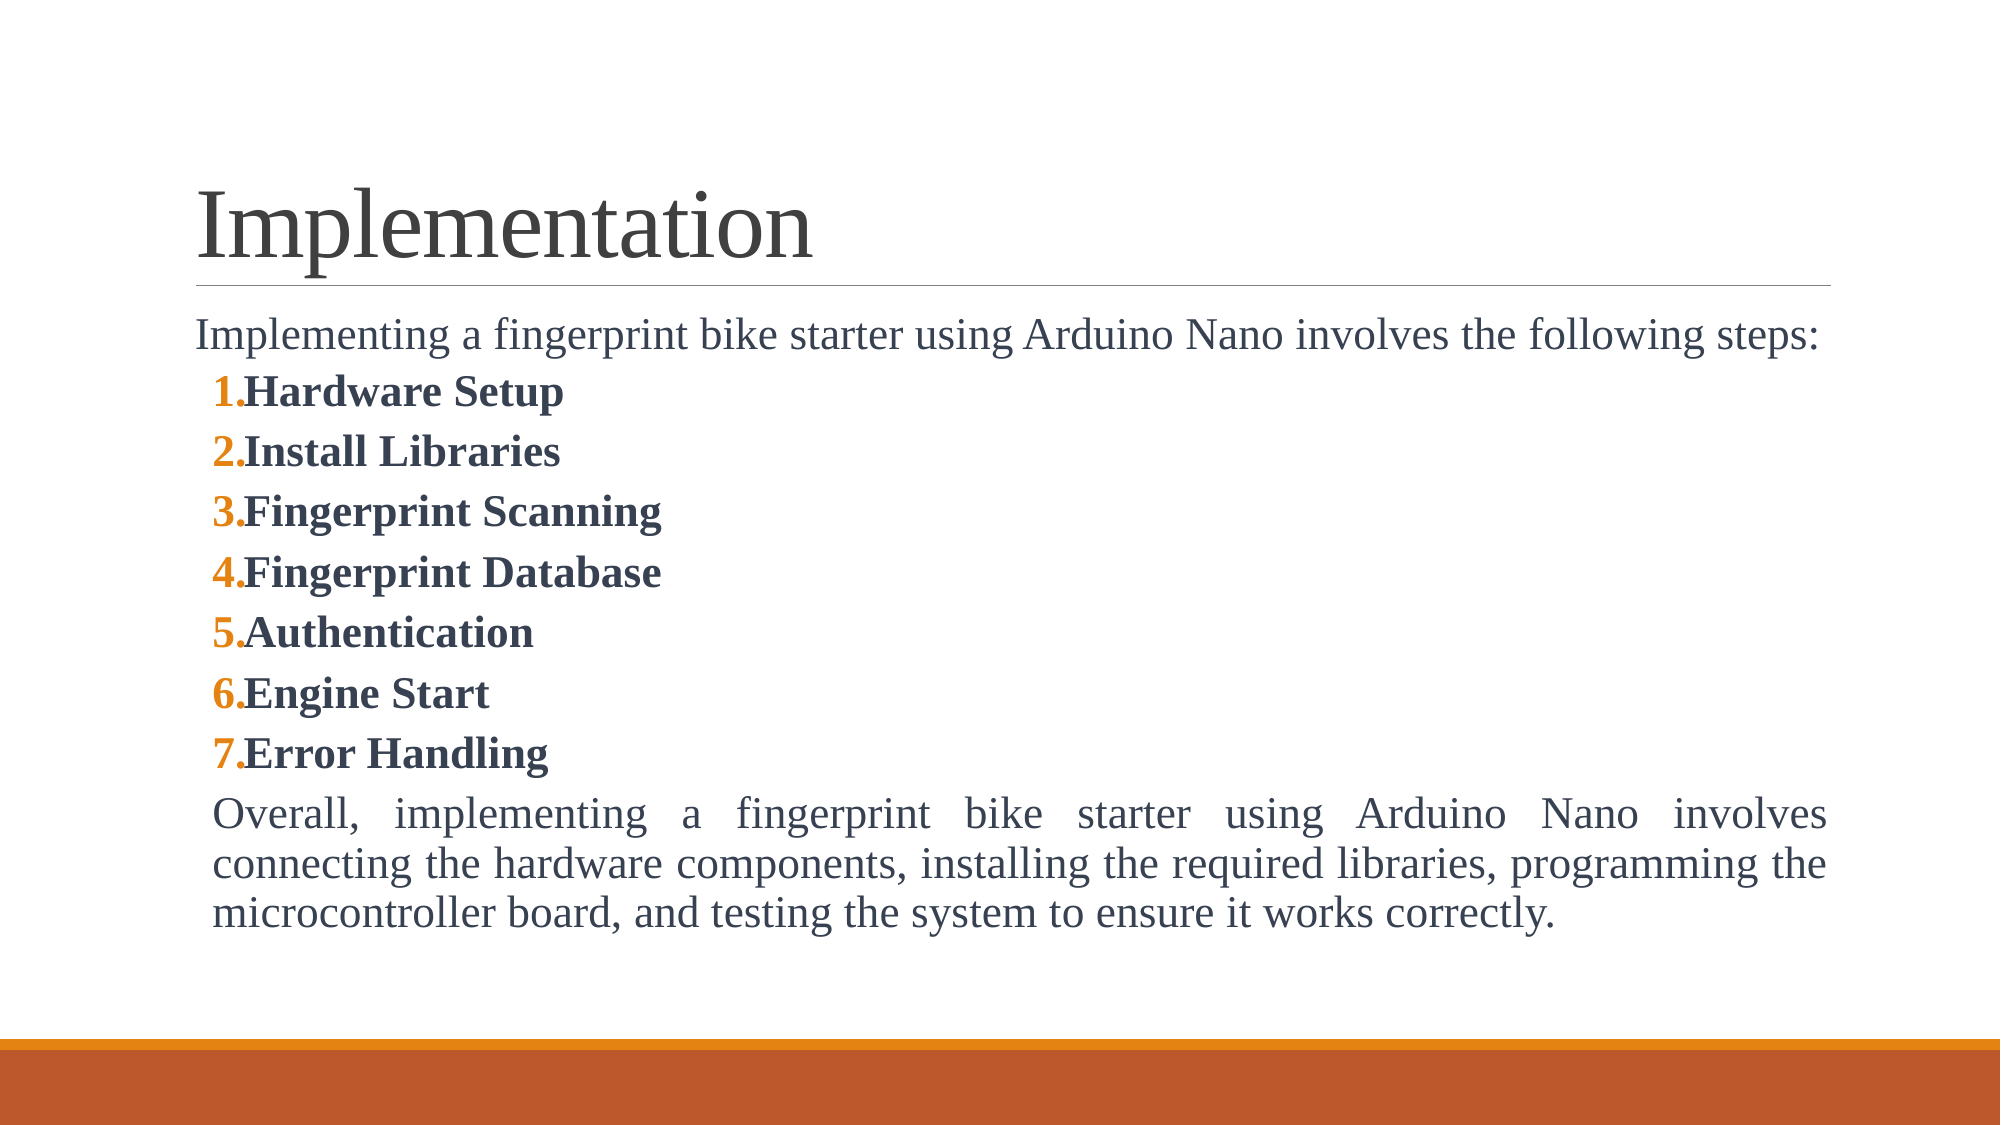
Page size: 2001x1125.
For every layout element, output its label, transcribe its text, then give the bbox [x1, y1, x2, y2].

list Implementing a fingerprint bike starter using Arduino Nano involves the following steps: Hardware Setup Install Libraries Fingerprint Scanning Fingerprint Database Authentication Engine Start Error Handling Overall, implementing a fingerprint bike starter using Arduino Nano involves connecting the hardware components, installing the required libraries, programming the microcontroller board, and testing the system to ensure it works correctly. [180, 302, 1830, 963]
title Implementation [180, 162, 1830, 285]
